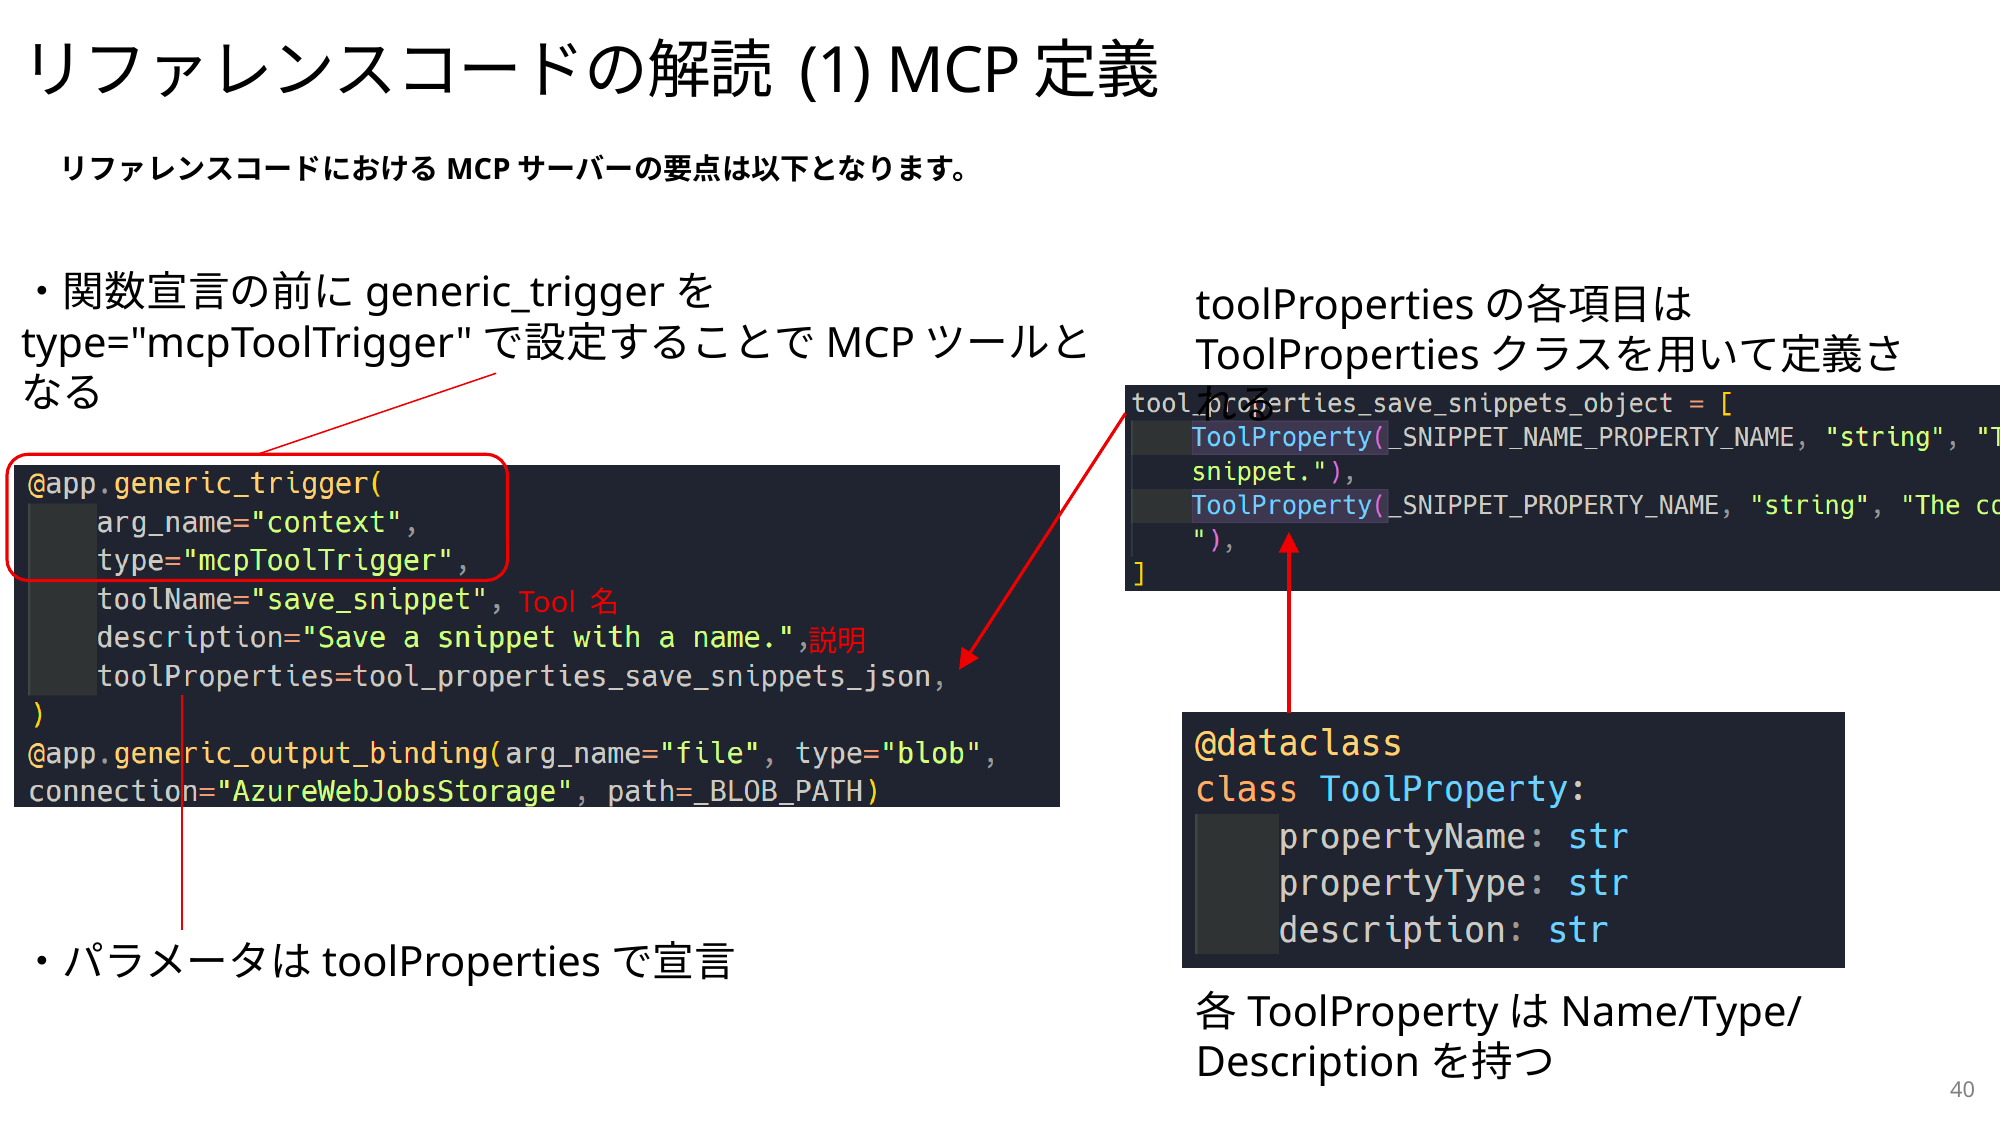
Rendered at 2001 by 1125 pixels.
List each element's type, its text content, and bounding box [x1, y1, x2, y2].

text_box ・パラメータはtoolPropertiesで宣言 [21, 934, 1126, 985]
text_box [256, 372, 497, 455]
title リファレンスコードの解読 (1) MCP定義 [21, 28, 1747, 106]
slide_number 40 [1539, 1067, 1990, 1125]
text_box [6, 453, 506, 576]
text_box 各ToolPropertyはName/Type/Descriptionを持つ [1195, 984, 1934, 1086]
picture [14, 465, 1060, 807]
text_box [958, 413, 1126, 670]
text_box toolPropertiesの各項目はToolPropertiesクラスを用いて定義される [1195, 277, 1934, 385]
list リファレンスコードにおけるMCPサーバーの要点は以下となります。 [35, 116, 1934, 220]
picture [1182, 712, 1845, 968]
text_box ・関数宣言の前にgeneric_triggerを type="mcpToolTrigger"で設定することでMCPツールとなる [21, 265, 1126, 416]
picture [1125, 385, 2000, 591]
